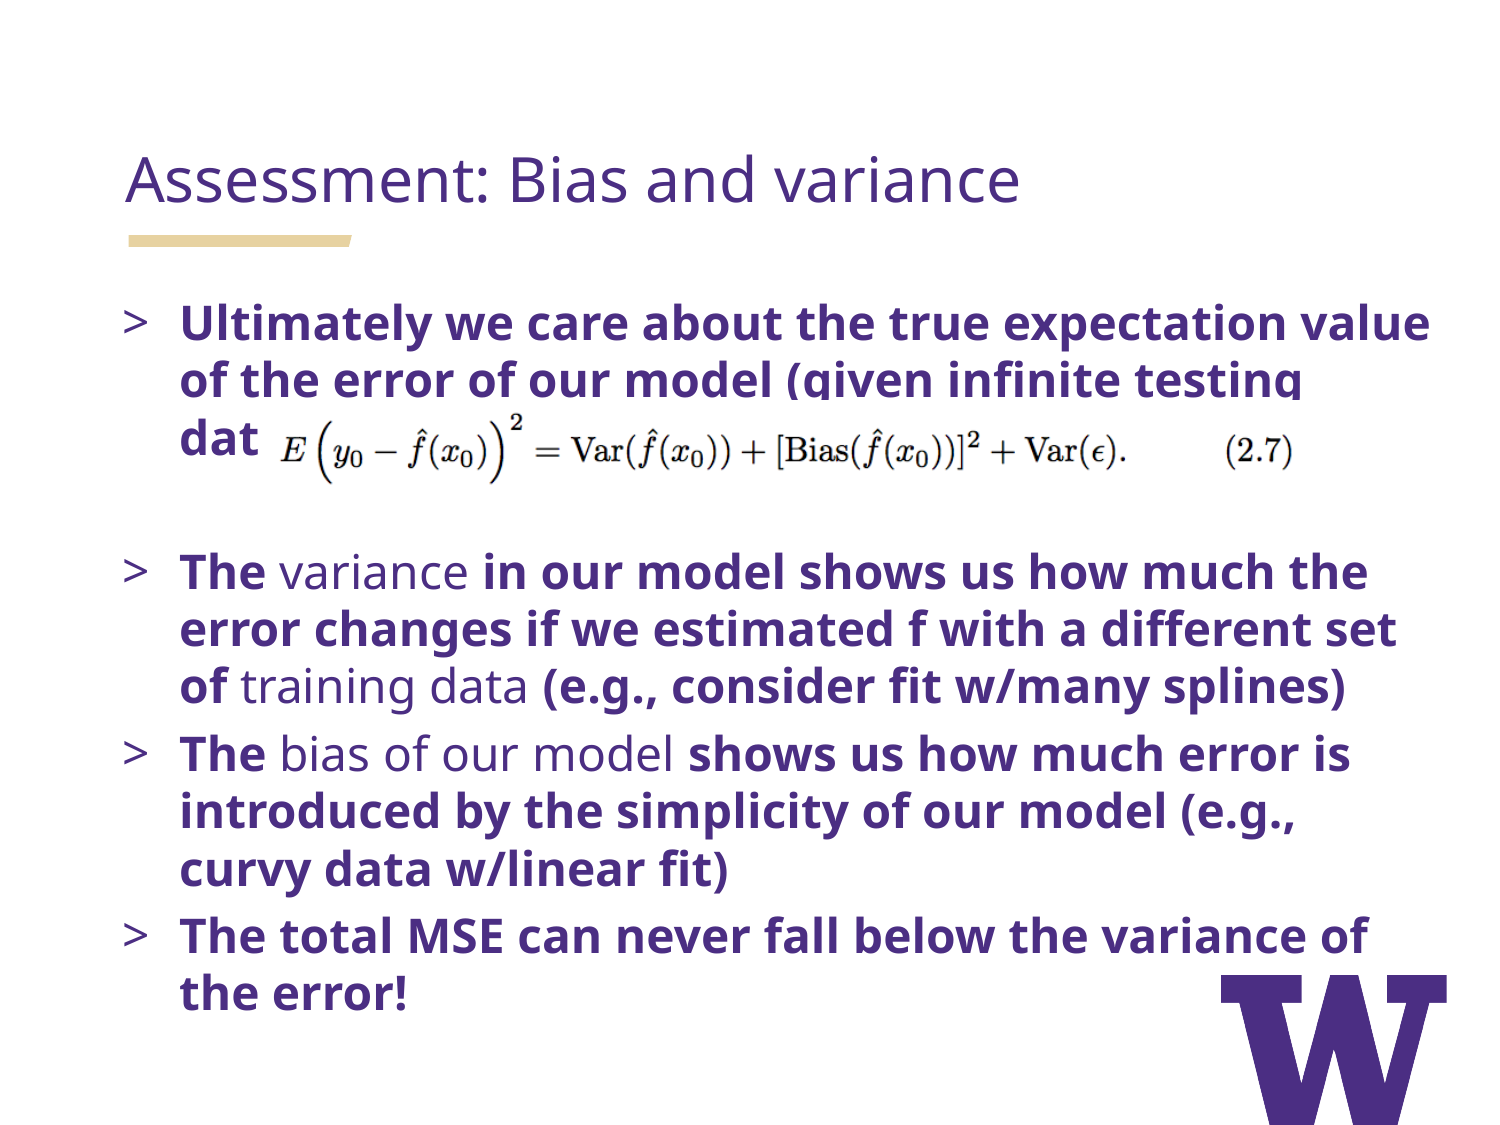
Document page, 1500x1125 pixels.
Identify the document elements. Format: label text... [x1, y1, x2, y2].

picture [259, 400, 1304, 496]
picture [128, 235, 352, 247]
picture [1221, 975, 1447, 1125]
list Assessment: Bias and variance [110, 60, 1453, 224]
list Ultimately we care about the true expectation value of the error of our model (given infinite testing data) The variance in our model shows us how much the error changes if we estimated f with a different set of training data (e.g., consider fit w/many splines) The bias of our model shows us how much error is introduced by the simplicity of our model (e.g., curvy data w/linear fit) The total MSE can never fall below the variance of the error! [108, 284, 1453, 971]
